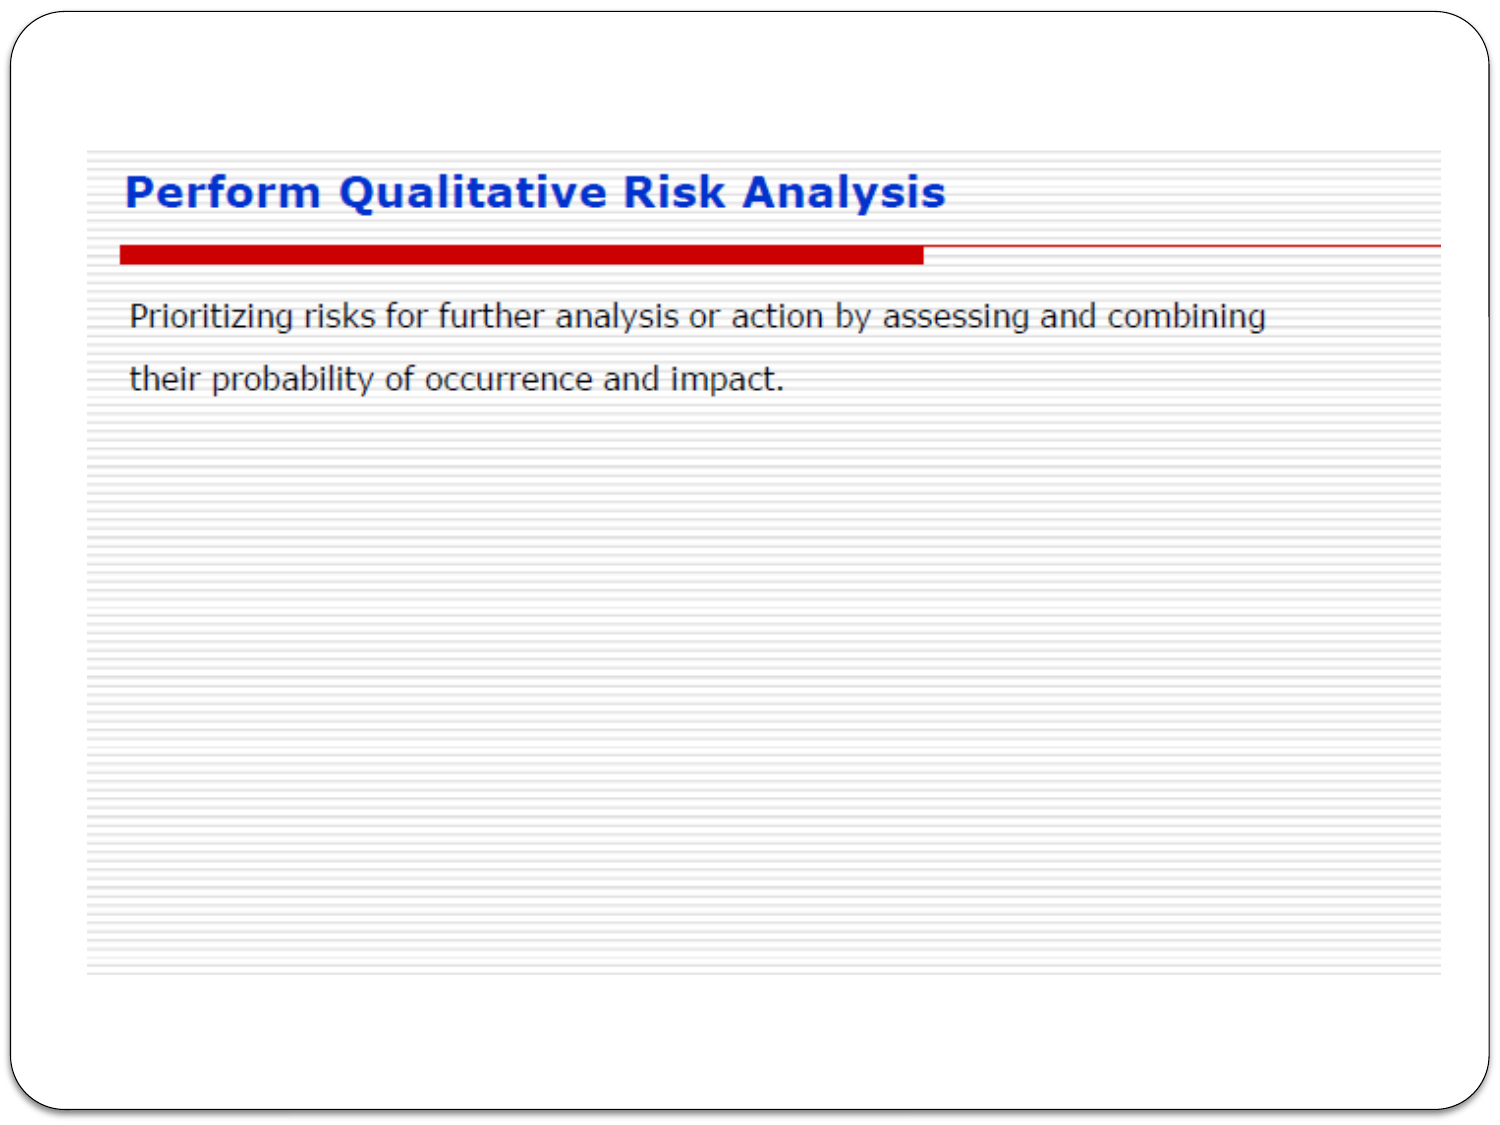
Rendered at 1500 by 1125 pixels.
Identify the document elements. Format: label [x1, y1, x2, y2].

picture [87, 149, 1442, 976]
